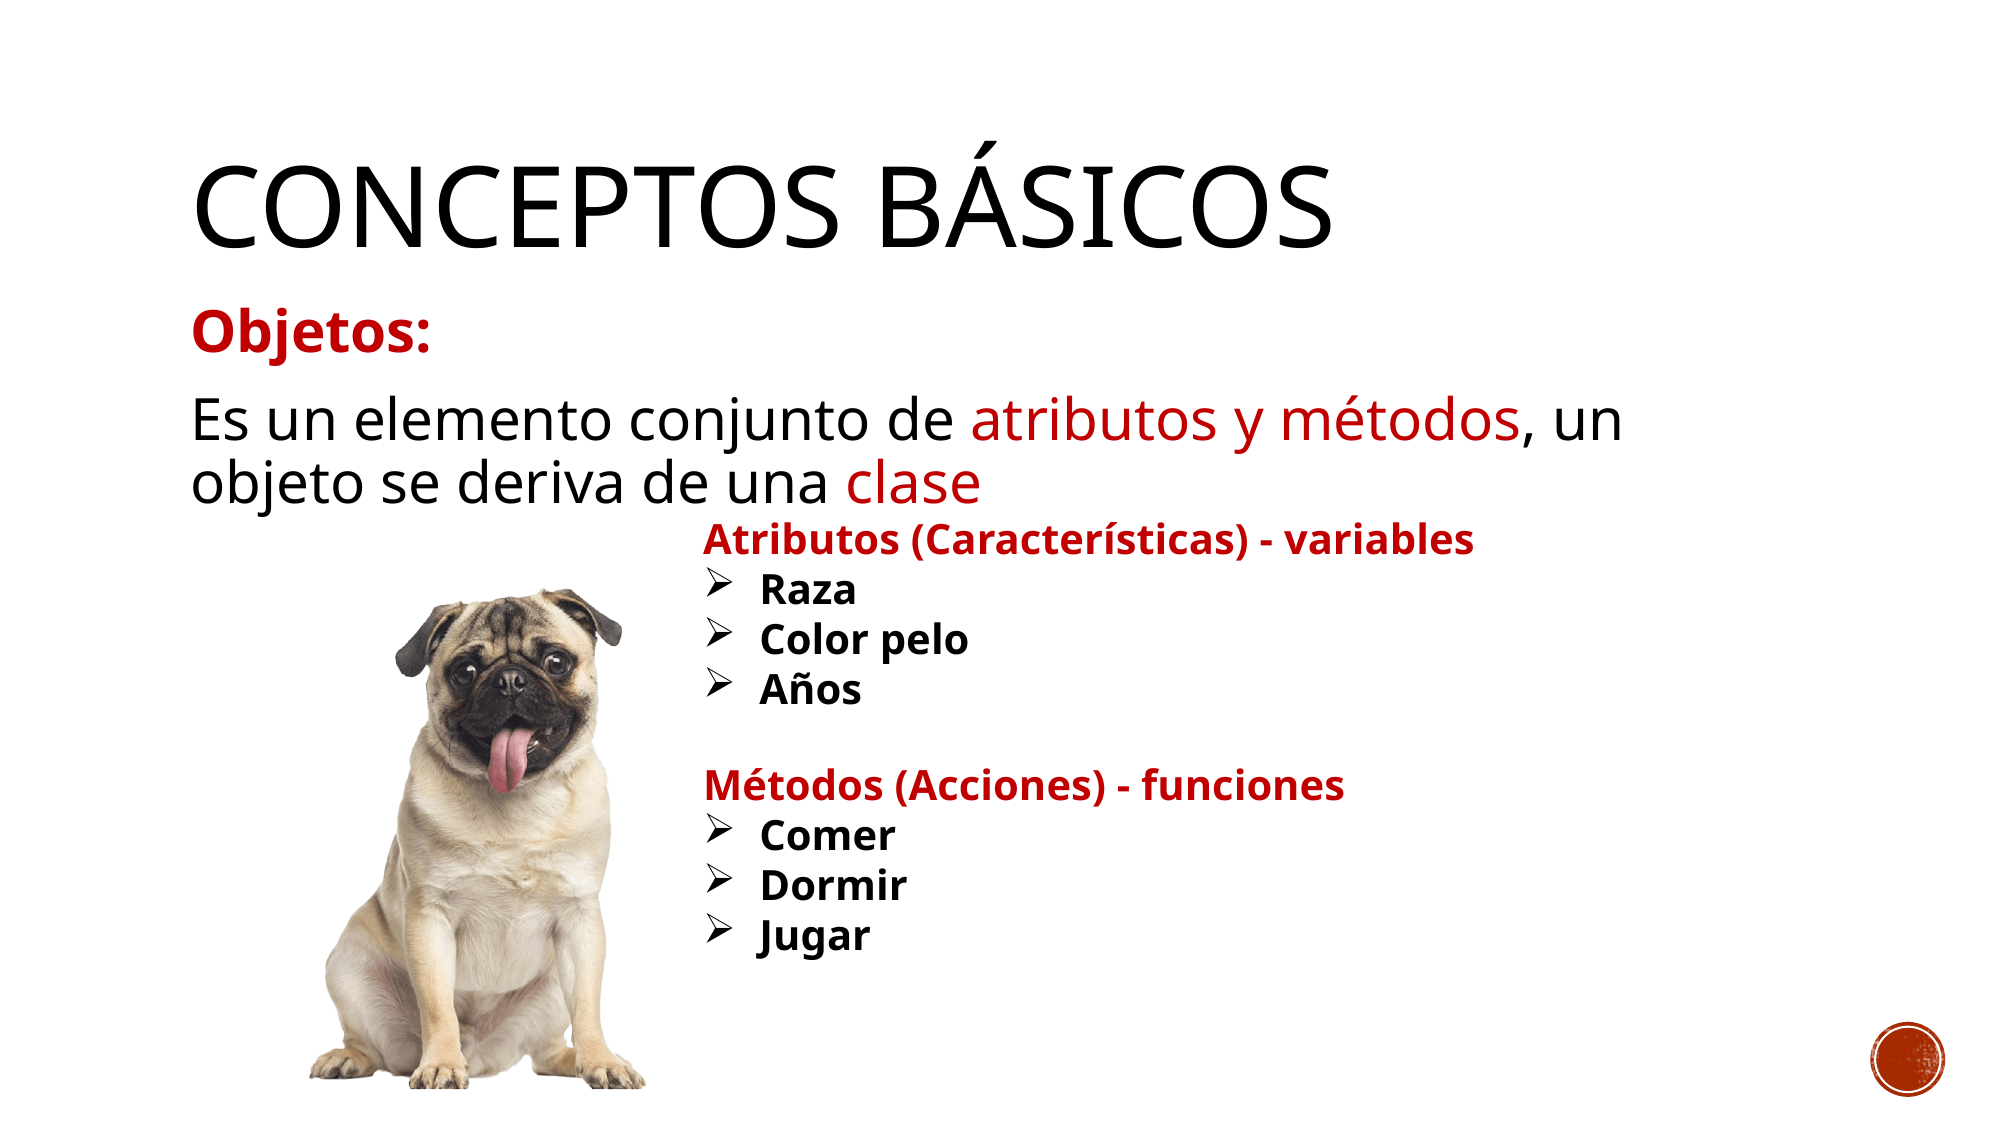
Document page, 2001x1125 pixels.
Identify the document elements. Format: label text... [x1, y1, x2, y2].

list Objetos: Es un elemento conjunto de atributos y métodos, un objeto se deriva de una clase [175, 294, 1826, 960]
text_box Métodos (Acciones) - funciones Comer Dormir Jugar [728, 751, 1689, 967]
title Conceptos Básicos [175, 79, 1826, 294]
picture [226, 581, 728, 1095]
text_box Atributos (Características) - variables Raza Color pelo Años [688, 505, 1689, 721]
